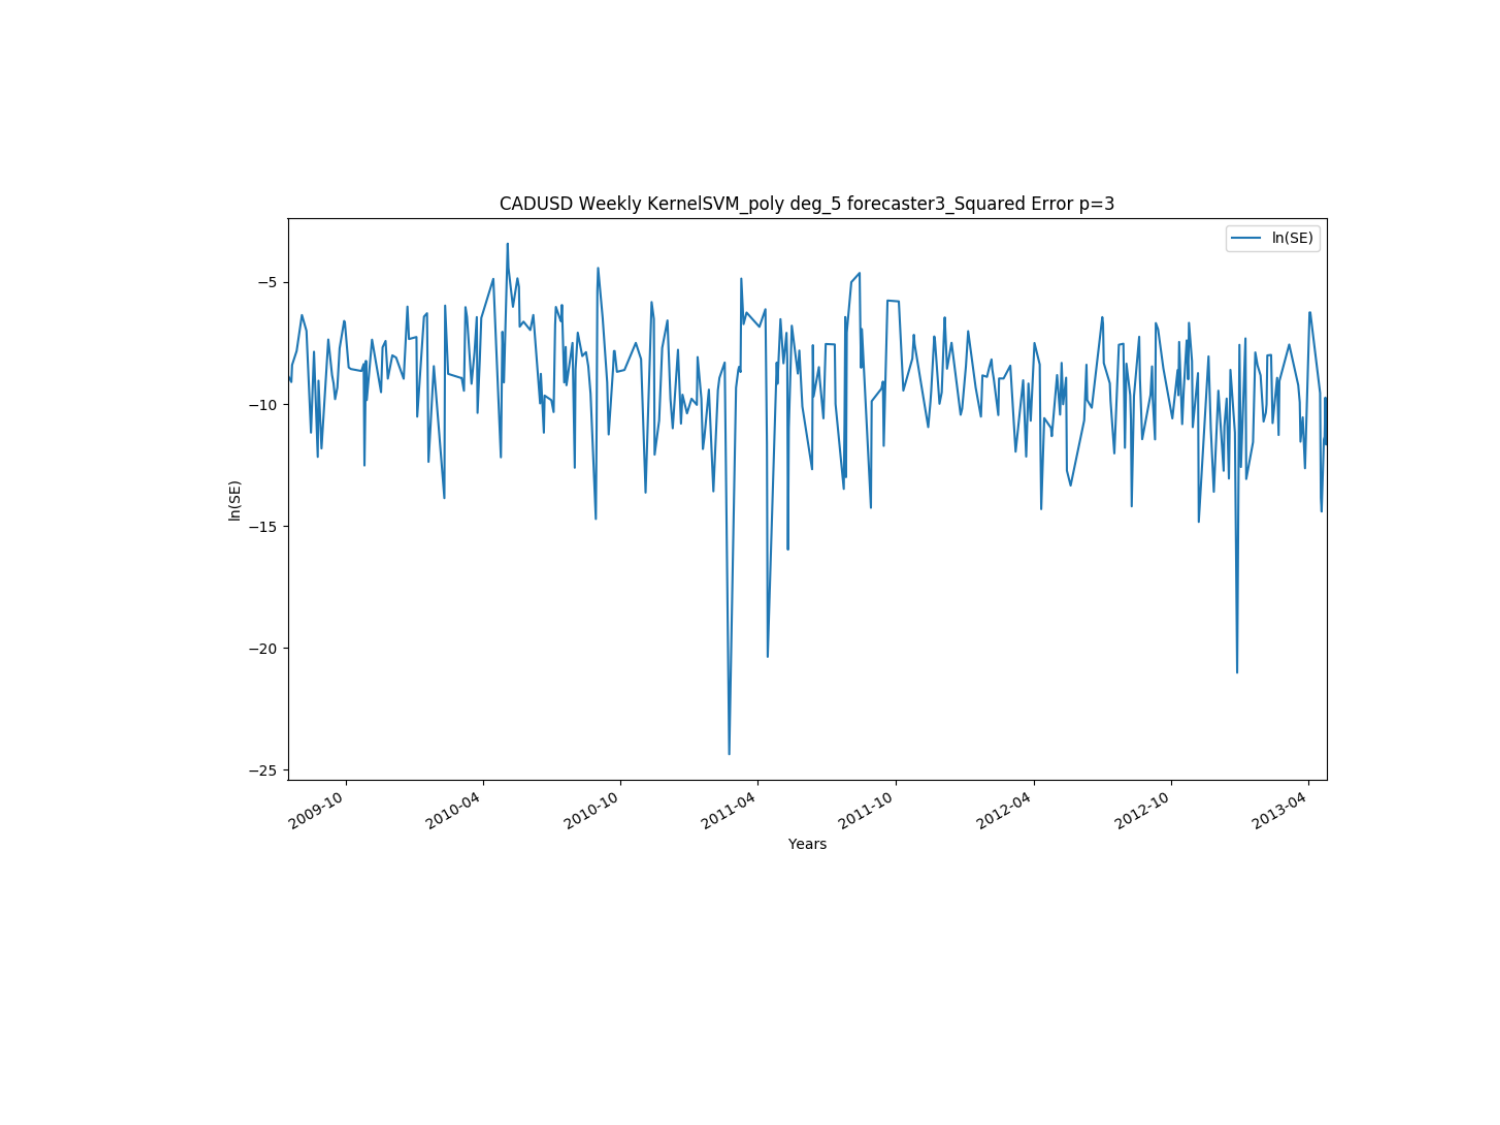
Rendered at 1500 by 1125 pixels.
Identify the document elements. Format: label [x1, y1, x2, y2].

picture [119, 119, 1461, 946]
